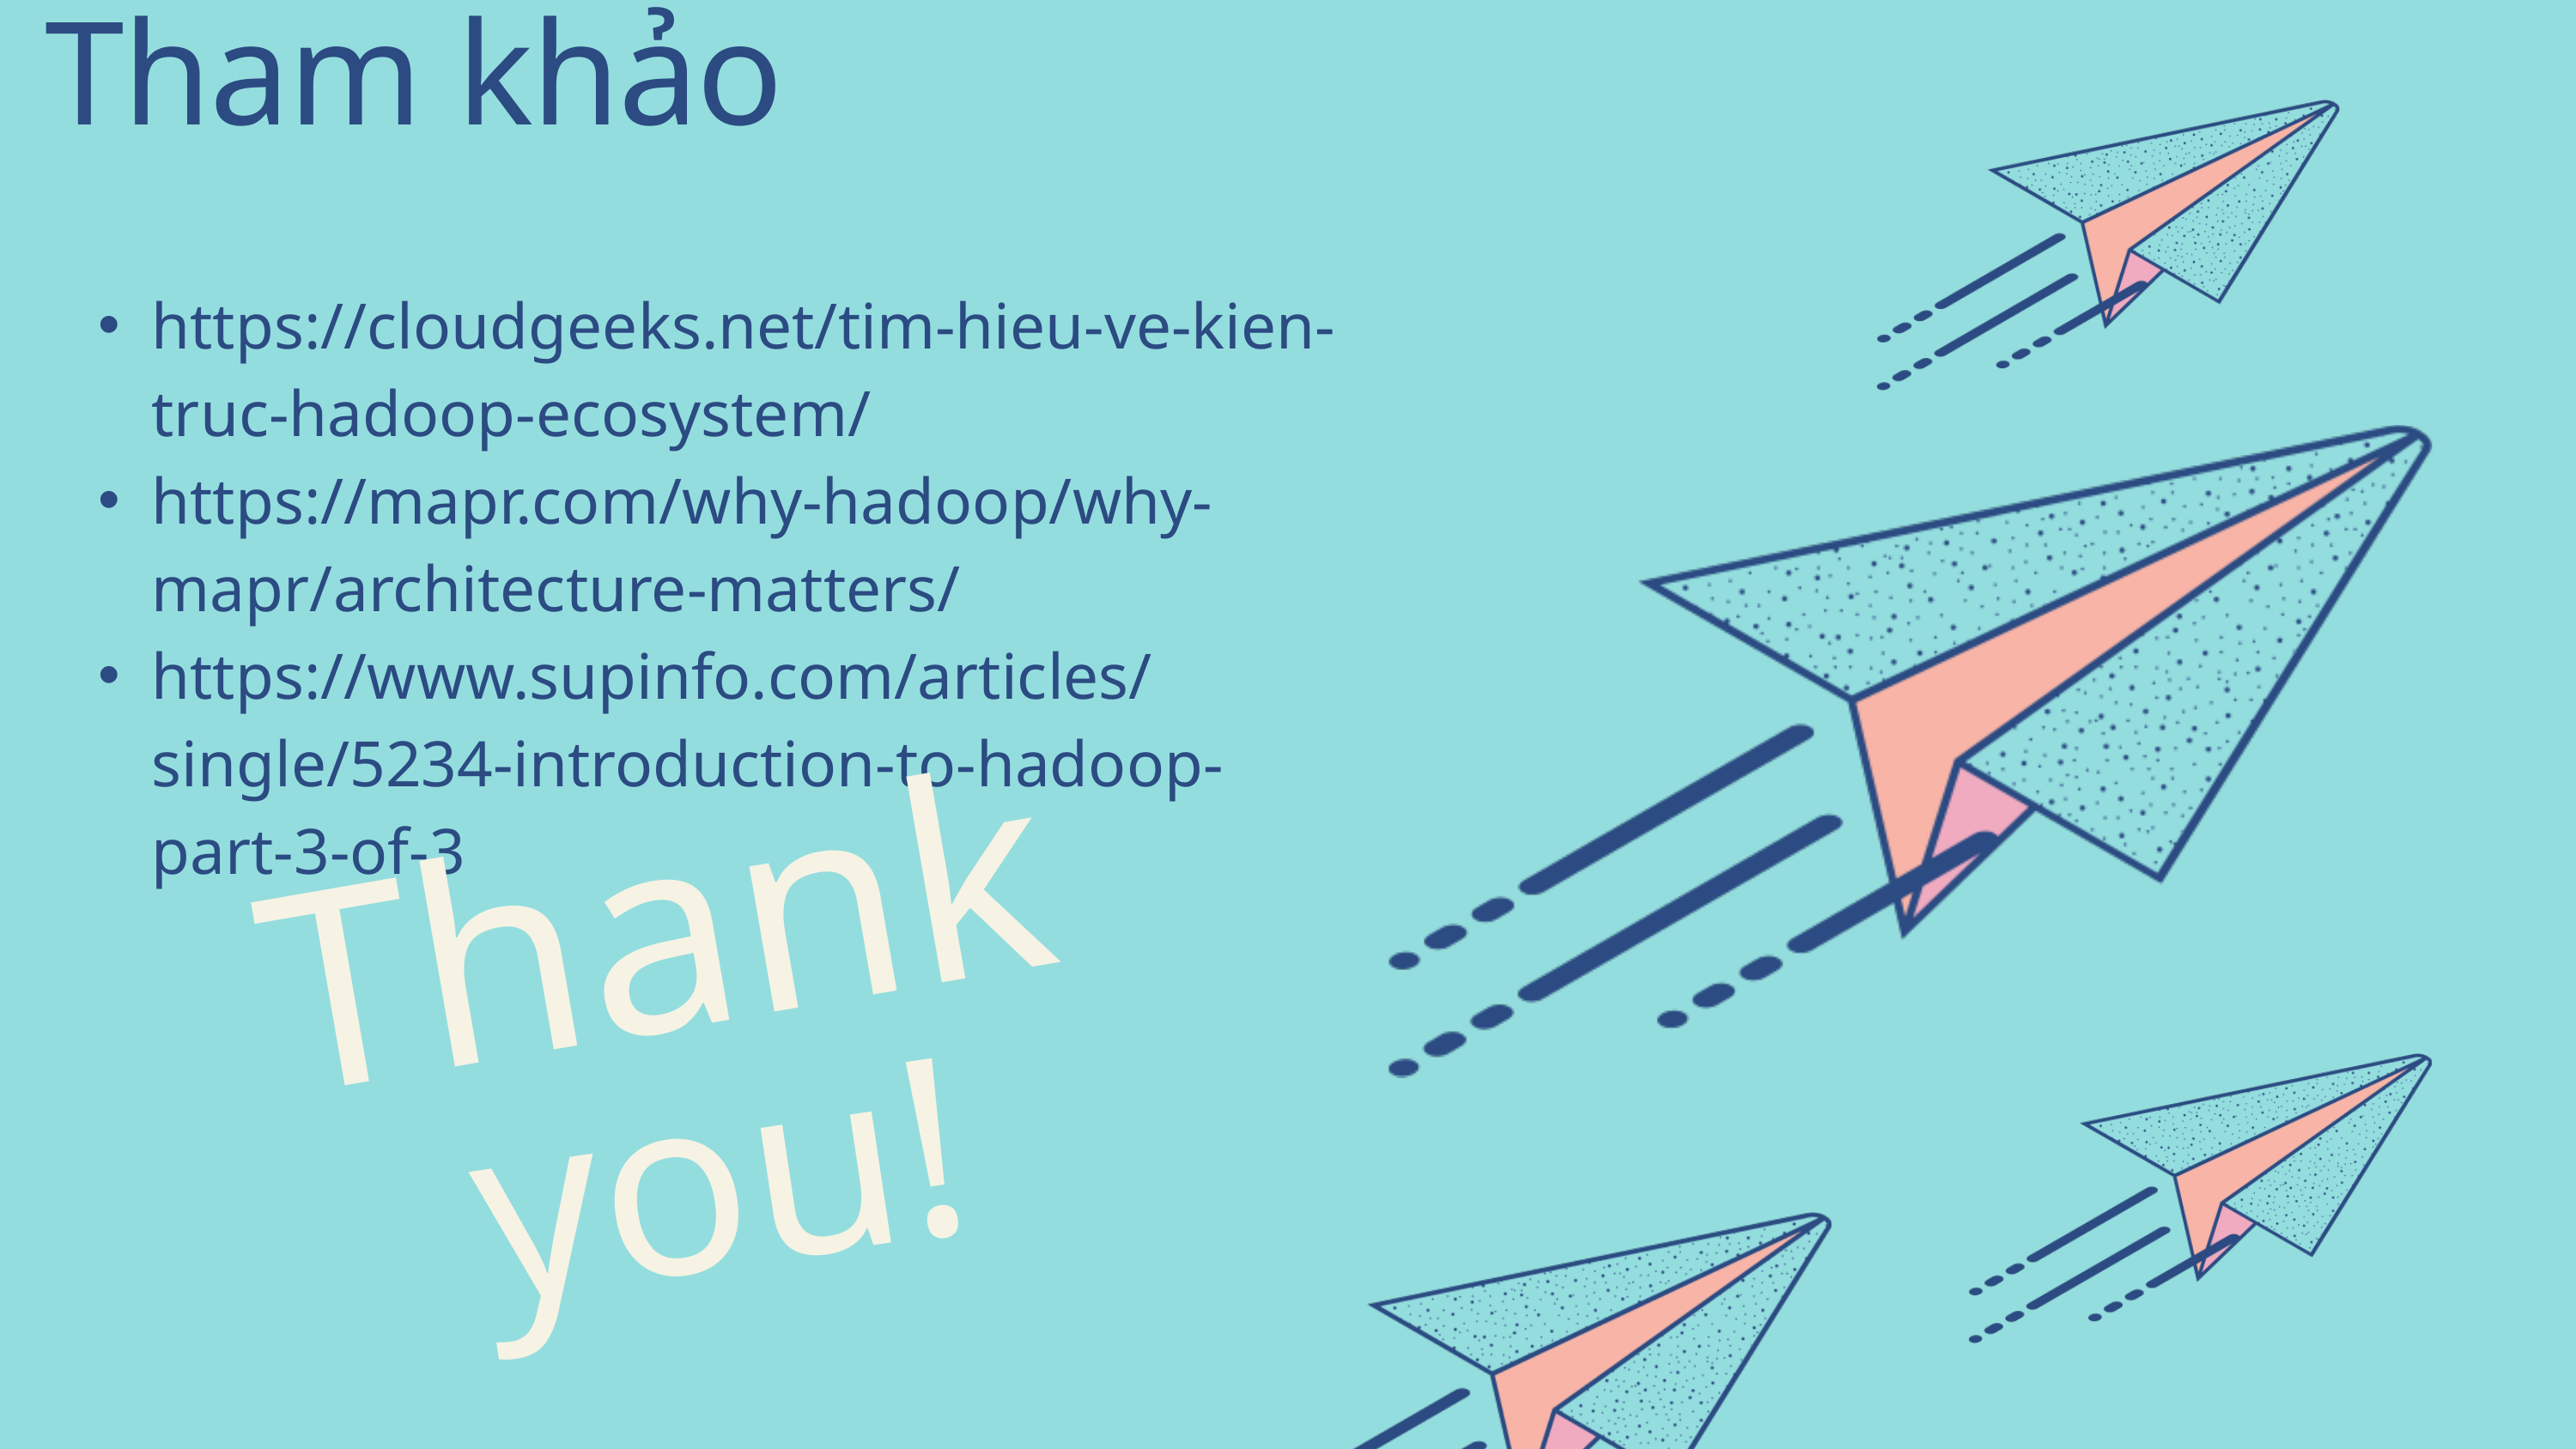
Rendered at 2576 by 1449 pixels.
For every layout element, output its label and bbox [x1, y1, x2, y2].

text_box [1388, 425, 2433, 1078]
text_box [144, 698, 1188, 1404]
text_box [1876, 100, 2340, 391]
text_box [45, 0, 1346, 879]
text_box [1968, 1053, 2433, 1344]
text_box [1220, 1212, 1832, 1449]
